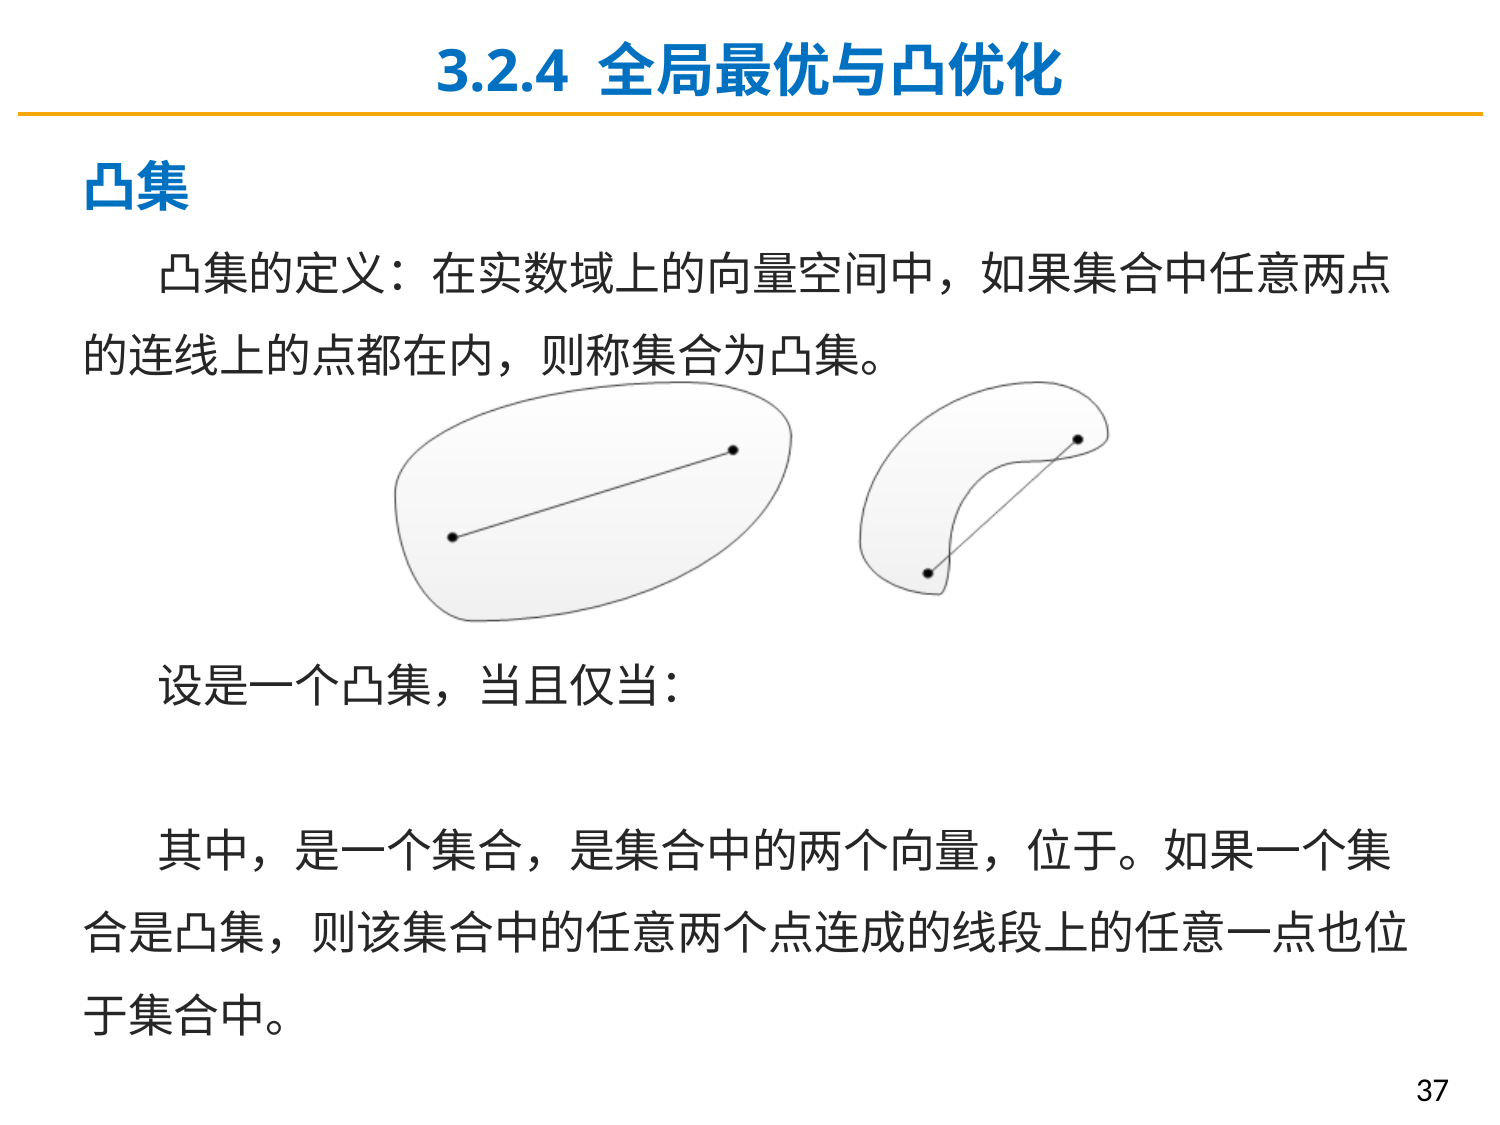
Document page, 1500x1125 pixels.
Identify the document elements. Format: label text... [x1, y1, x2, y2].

text_box 37 [1114, 1060, 1465, 1106]
picture [390, 376, 1115, 628]
text_box 3.2.4 全局最优与凸优化 [0, 25, 1500, 111]
